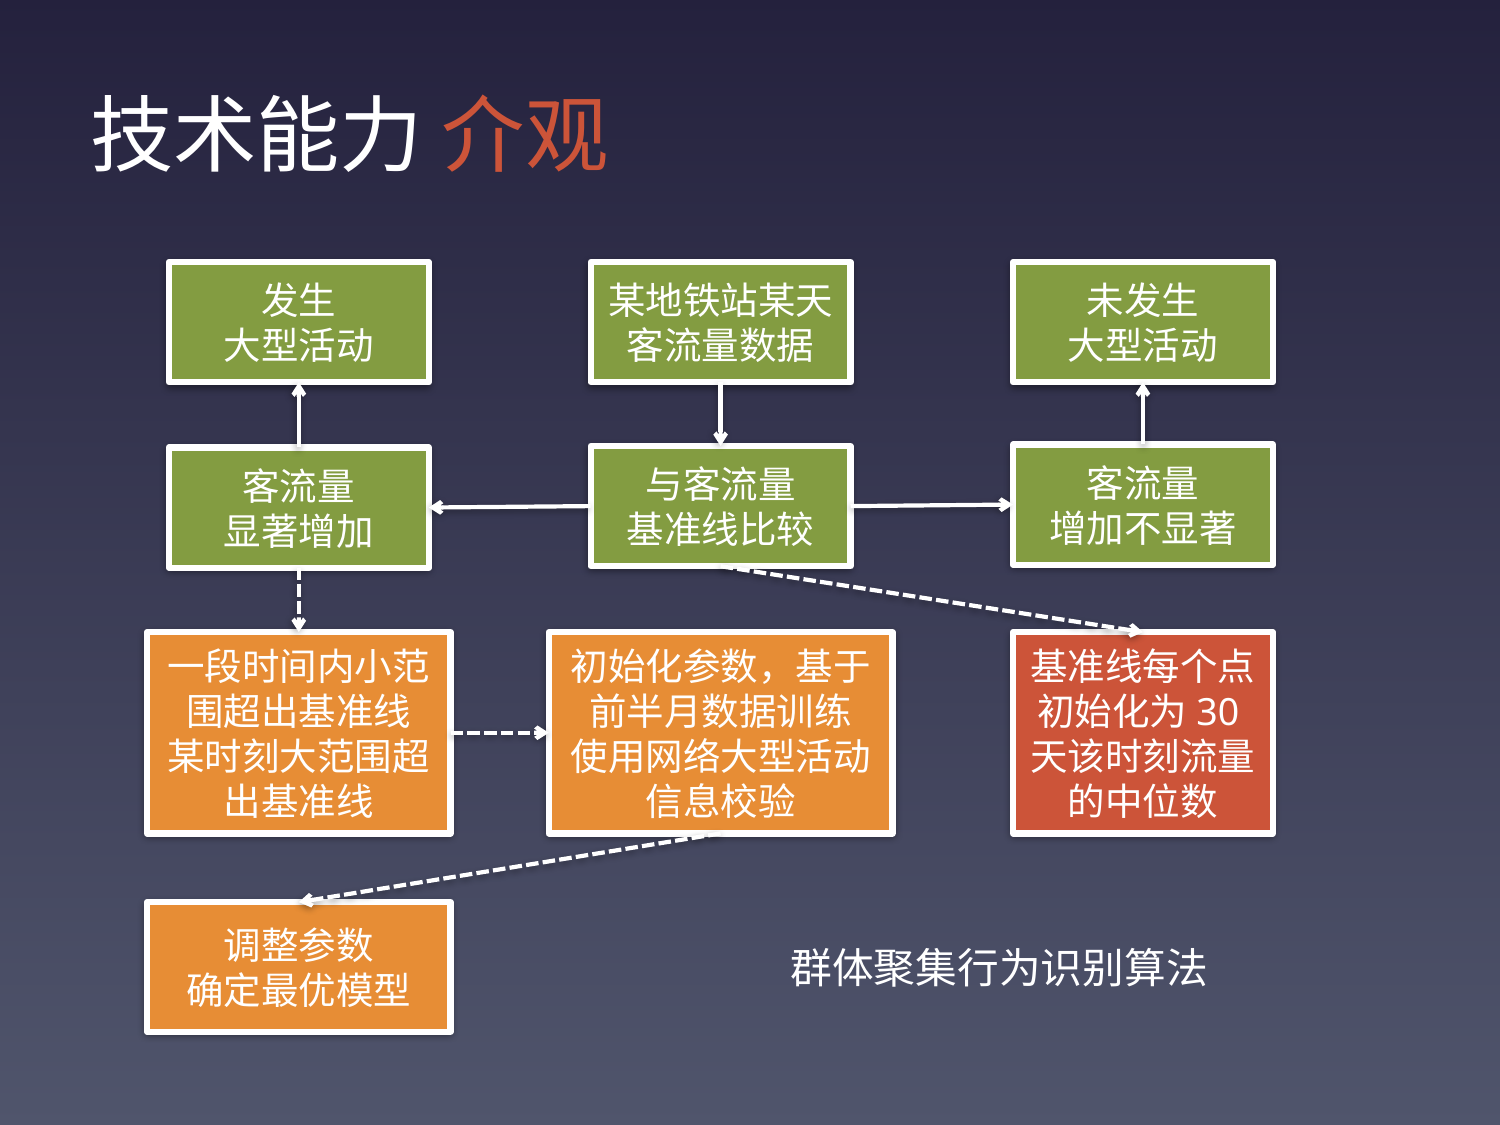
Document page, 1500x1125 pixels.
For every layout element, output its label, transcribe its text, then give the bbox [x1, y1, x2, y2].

text_box 一段时间内小范围超出基准线 某时刻大范围超出基准线 [144, 629, 454, 837]
title 技术能力 介观 [75, 75, 1425, 263]
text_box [720, 565, 1144, 633]
text_box 某地铁站某天客流量数据 [588, 259, 854, 385]
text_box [298, 833, 721, 903]
text_box 基准线每个点初始化为30天该时刻流量的中位数 [1010, 629, 1276, 837]
text_box 客流量 增加不显著 [1010, 441, 1276, 568]
text_box 初始化参数，基于前半月数据训练 使用网络大型活动信息校验 [546, 629, 896, 837]
text_box 未发生 大型活动 [1010, 259, 1276, 385]
text_box 发生 大型活动 [166, 259, 432, 385]
text_box 群体聚集行为识别算法 [775, 934, 1223, 1000]
text_box 客流量 显著增加 [166, 444, 432, 571]
text_box 与客流量 基准线比较 [588, 443, 854, 569]
text_box 调整参数 确定最优模型 [144, 899, 454, 1035]
